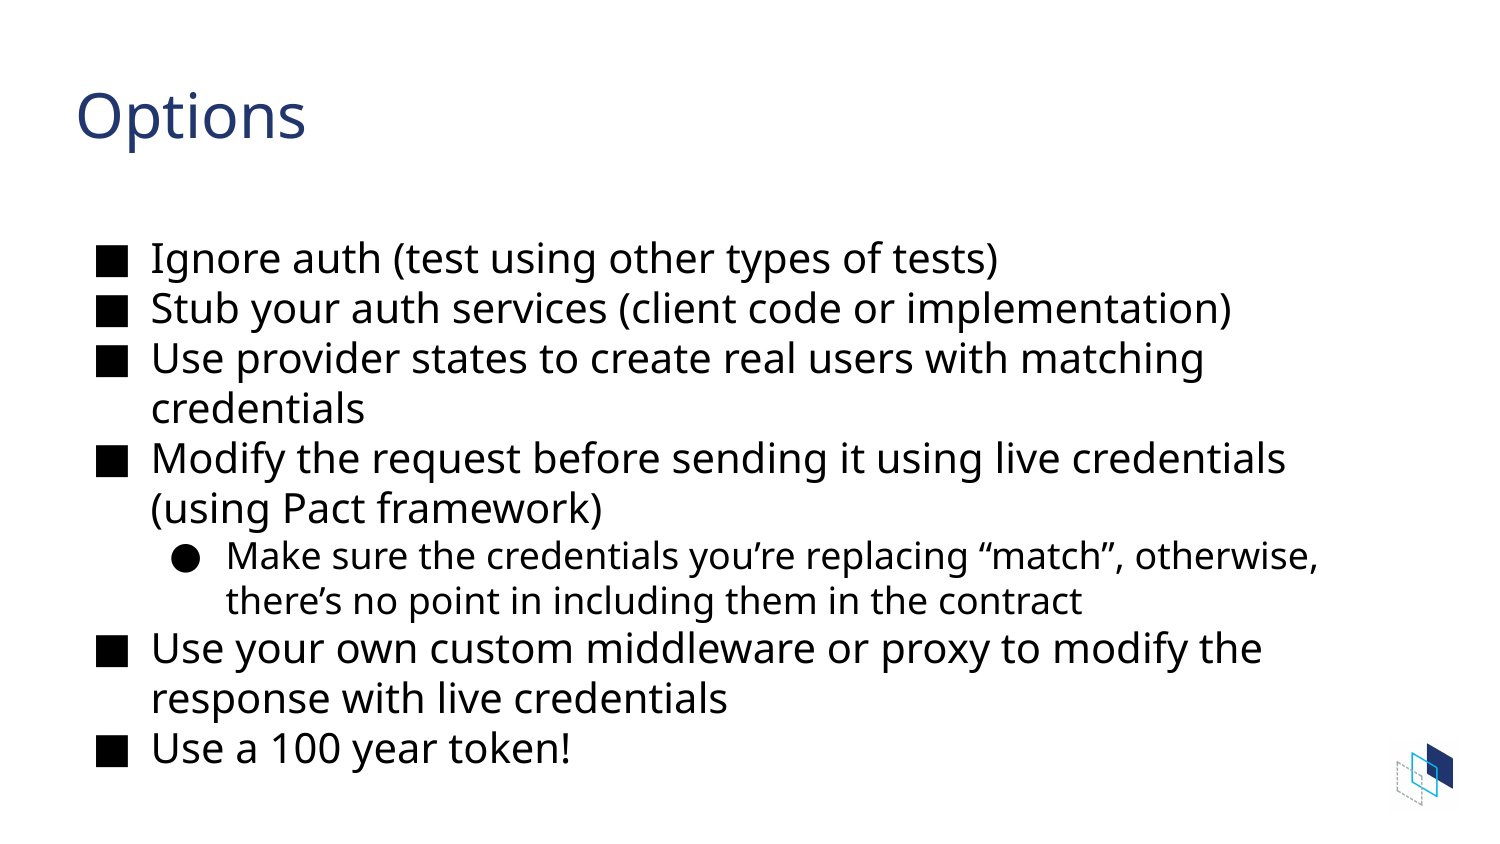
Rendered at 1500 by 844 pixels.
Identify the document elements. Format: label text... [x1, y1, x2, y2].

list Ignore auth (test using other types of tests) Stub your auth services (client code or implementation) Use provider states to create real users with matching credentials Modify the request before sending it using live credentials (using Pact framework) Make sure the credentials you’re replacing “match”, otherwise, there’s no point in including them in the contract Use your own custom middleware or proxy to modify the response with live credentials Use a 100 year token! [60, 216, 1389, 739]
picture [1388, 738, 1461, 812]
title Options [60, 9, 1374, 216]
